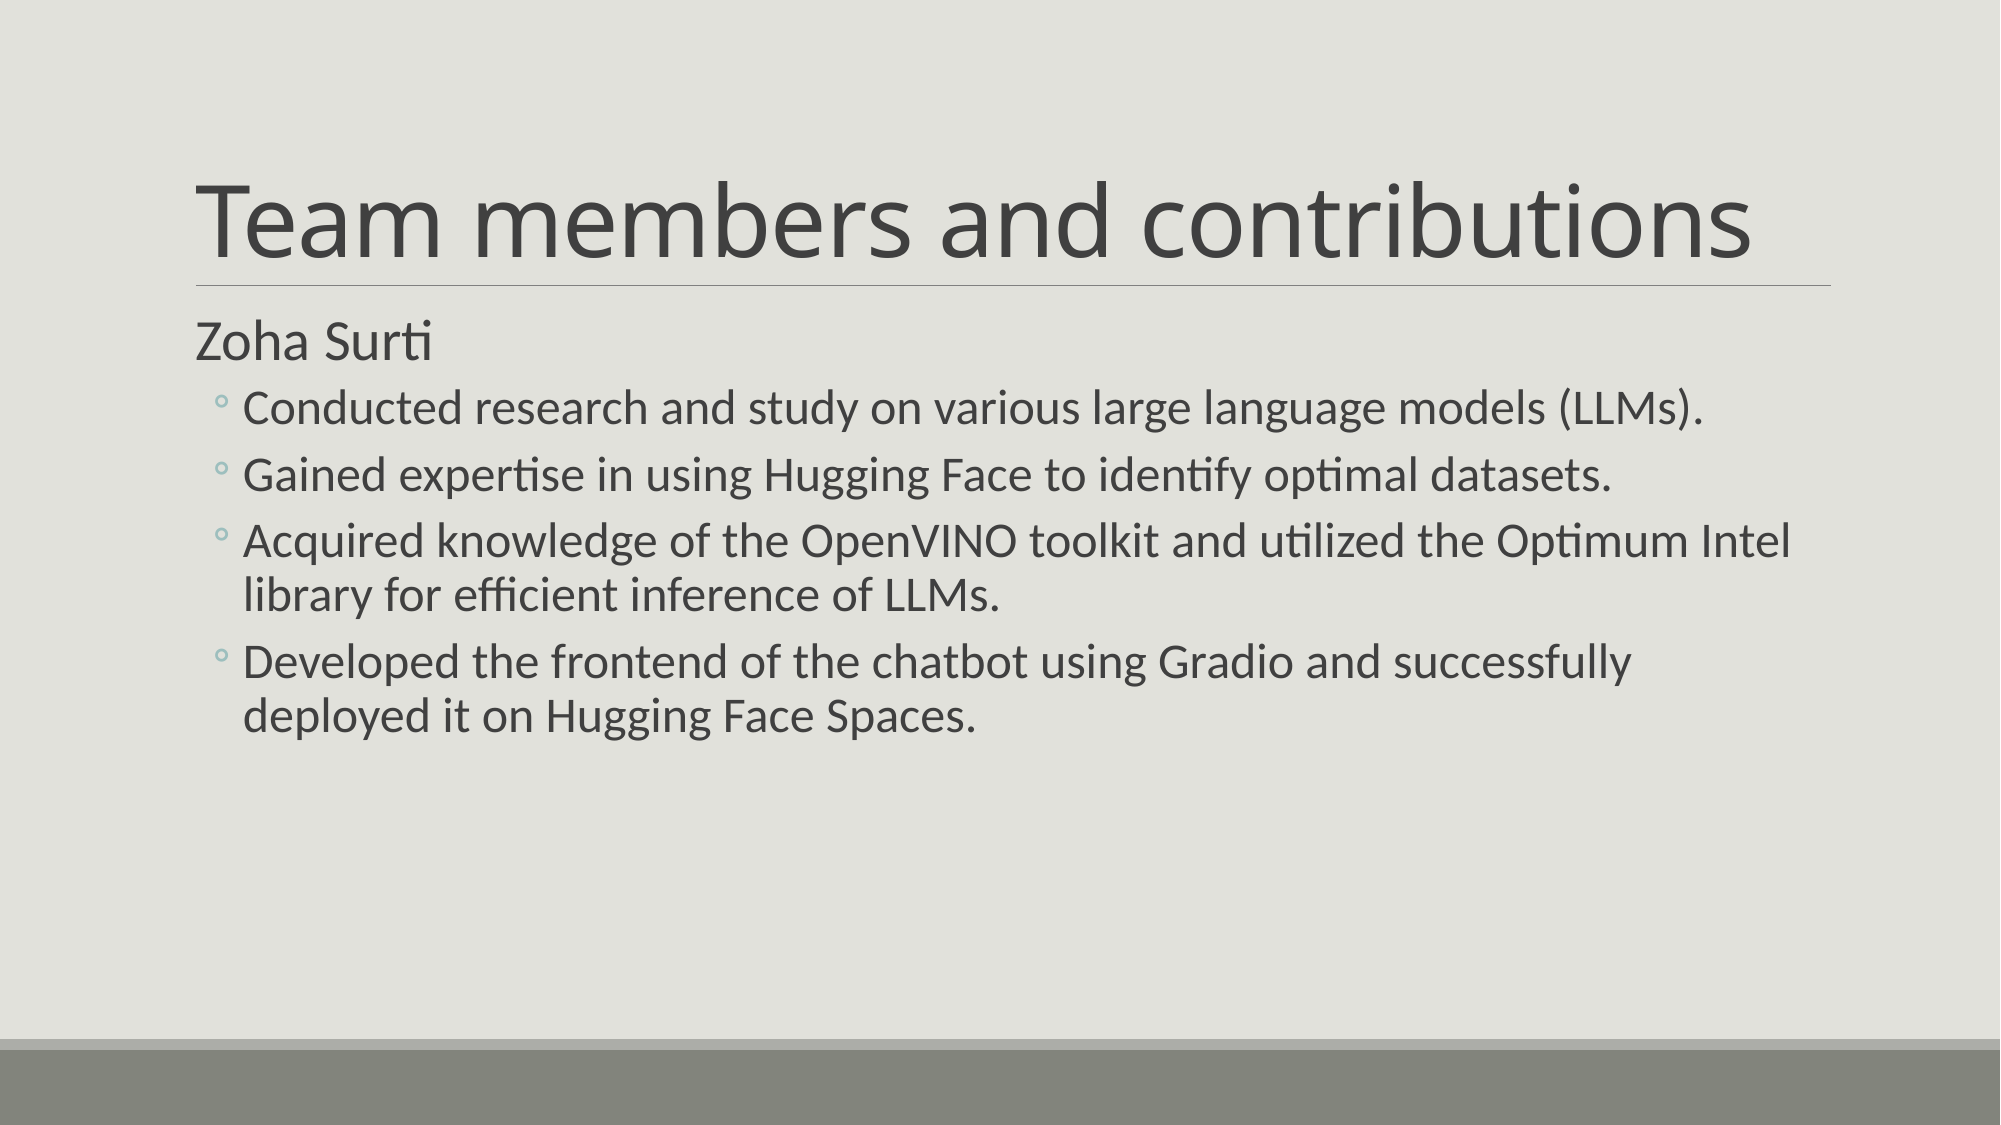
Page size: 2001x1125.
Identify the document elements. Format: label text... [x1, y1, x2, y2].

title Team members and contributions [180, 47, 1830, 285]
list Zoha Surti Conducted research and study on various large language models (LLMs). Gained expertise in using Hugging Face to identify optimal datasets. Acquired knowledge of the OpenVINO toolkit and utilized the Optimum Intel library for efficient inference of LLMs. Developed the frontend of the chatbot using Gradio and successfully deployed it on Hugging Face Spaces. [180, 302, 1830, 963]
